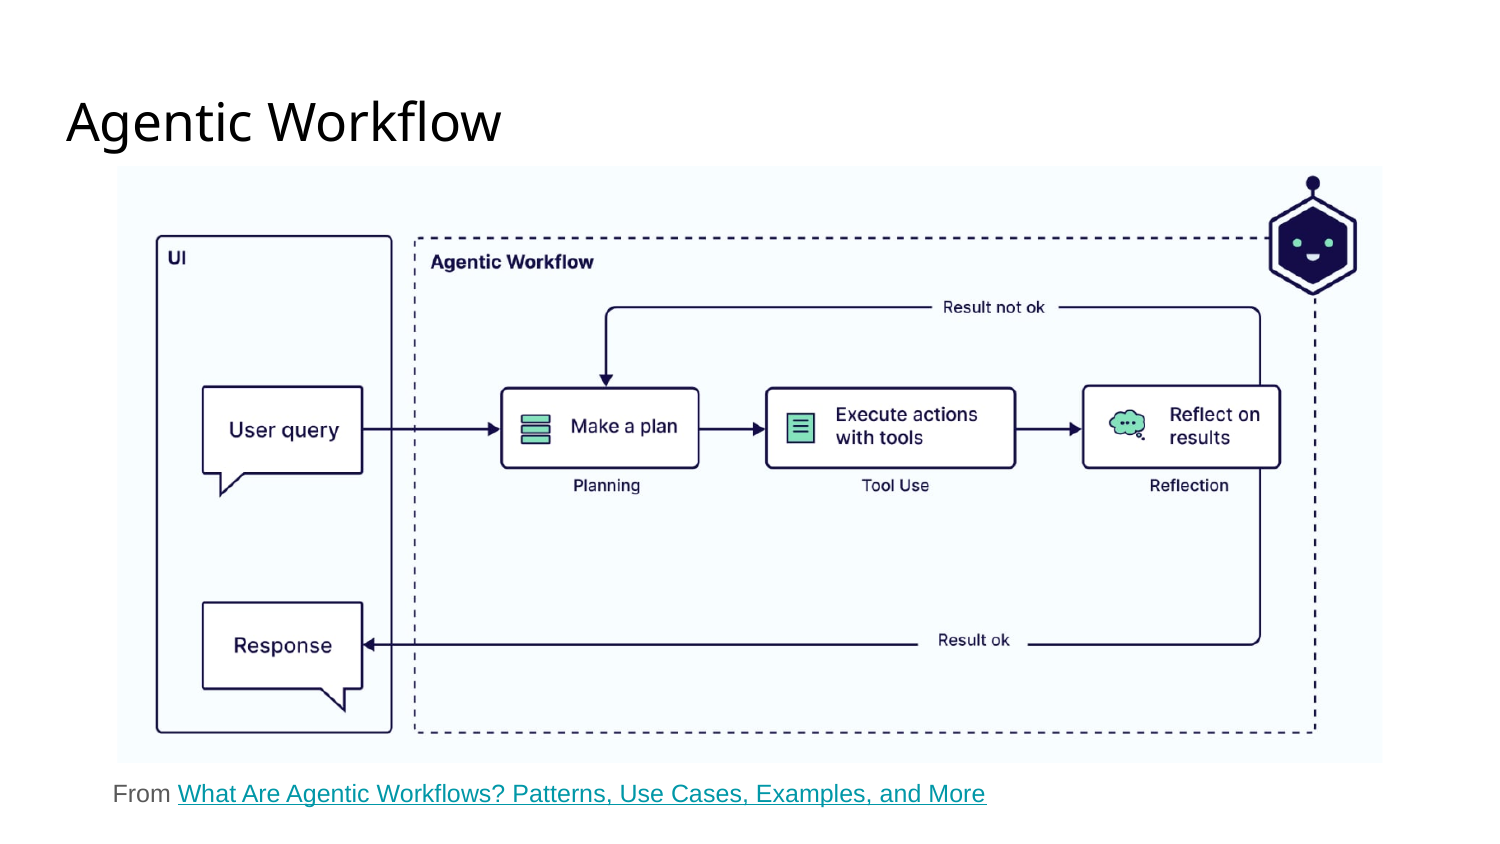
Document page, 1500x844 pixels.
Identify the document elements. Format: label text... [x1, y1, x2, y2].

title Agentic Workflow [51, 72, 1449, 167]
text_box From What Are Agentic Workflows? Patterns, Use Cases, Examples, and More [97, 762, 1139, 823]
picture [117, 166, 1383, 763]
